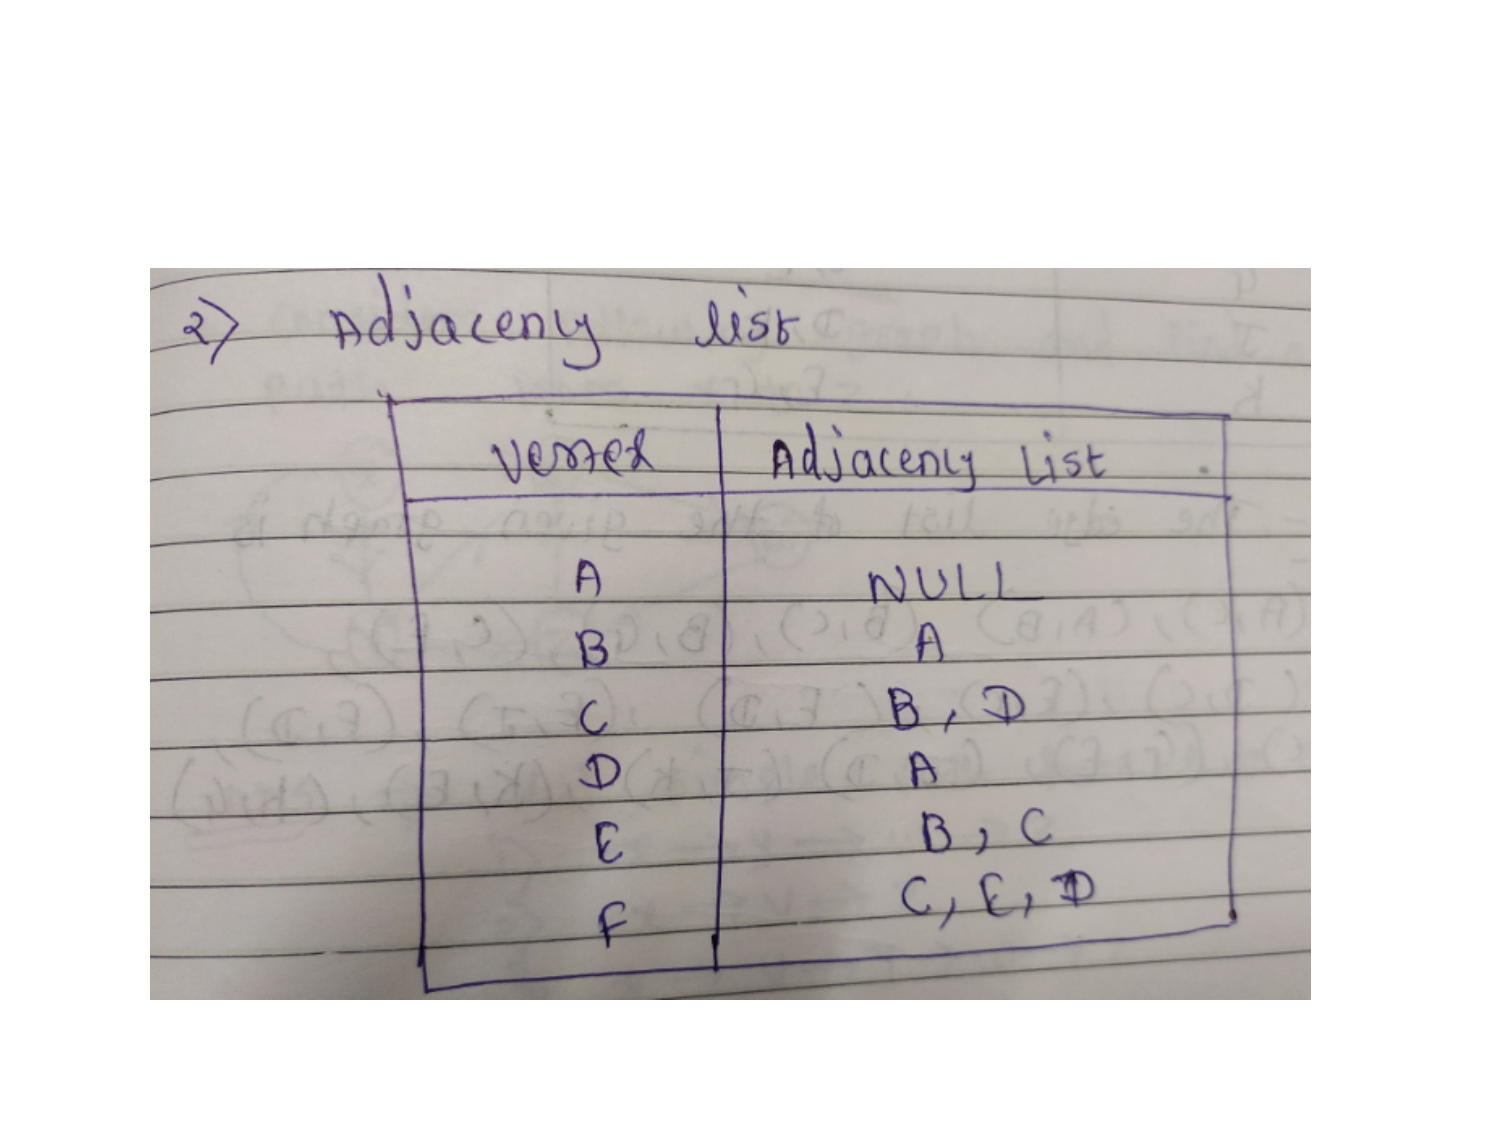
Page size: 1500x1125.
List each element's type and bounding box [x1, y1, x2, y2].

list [149, 267, 1311, 1000]
